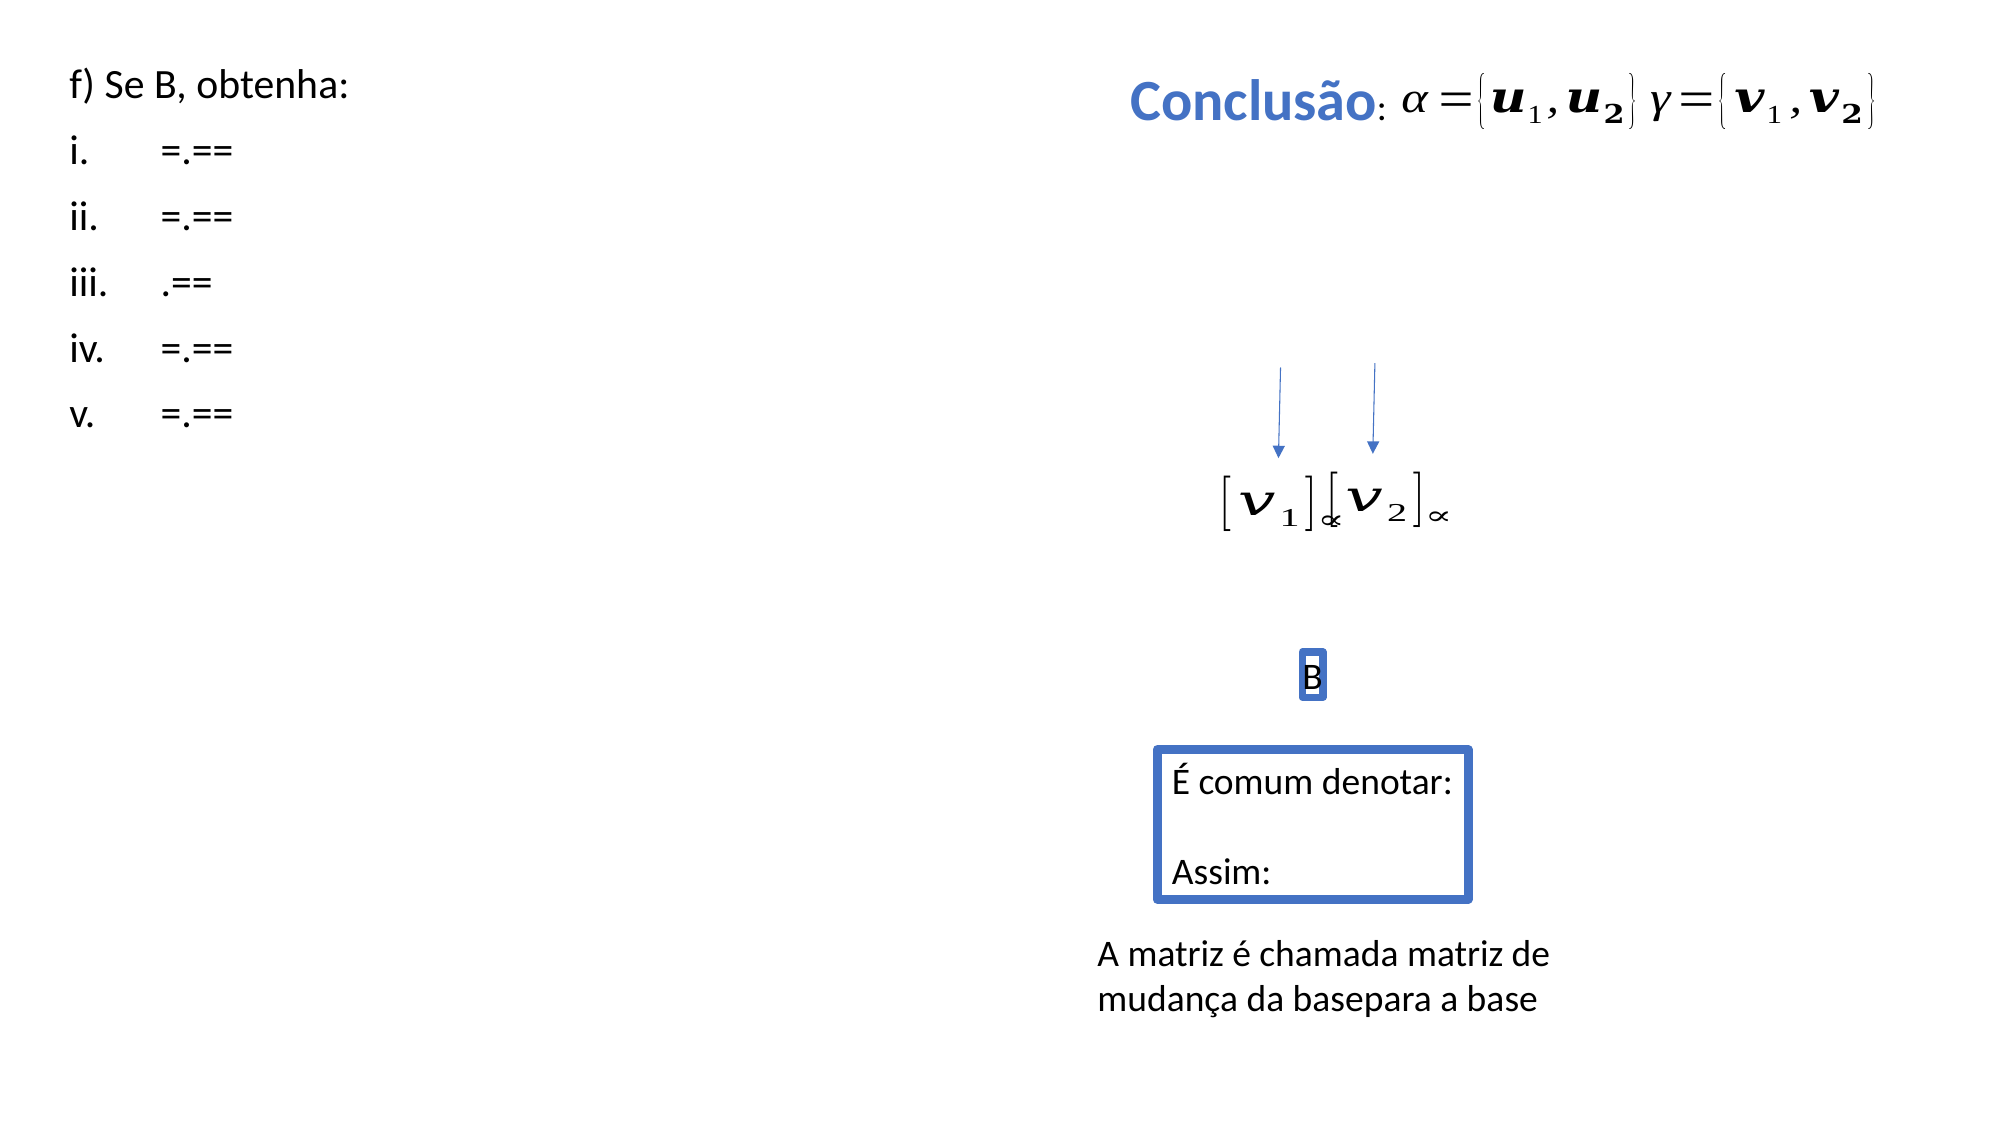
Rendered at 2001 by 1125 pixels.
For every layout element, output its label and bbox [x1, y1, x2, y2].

text_box [1115, 54, 1878, 364]
text_box [1221, 364, 1453, 536]
